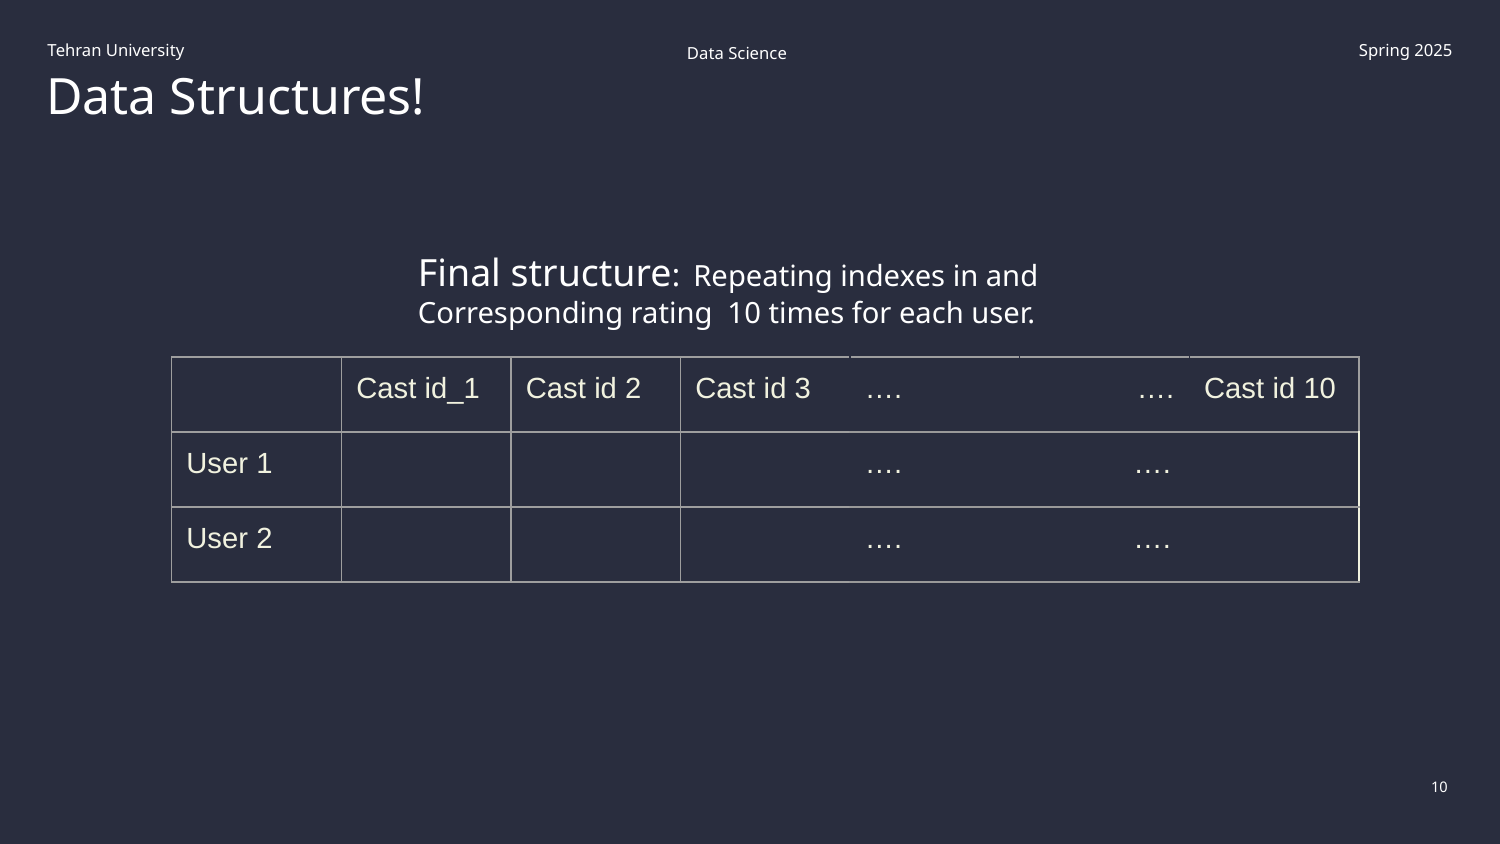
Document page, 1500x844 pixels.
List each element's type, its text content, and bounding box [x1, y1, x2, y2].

table_cell User 2 [172, 508, 341, 581]
table_header Cast id 10 [1190, 358, 1358, 431]
table_cell [512, 508, 680, 581]
table_cell [681, 508, 849, 581]
table_header Cast id 3 [681, 358, 849, 431]
table_cell [681, 433, 849, 506]
table_cell [1190, 433, 1358, 506]
table_cell …. [851, 433, 1019, 506]
subtitle Data Science [686, 29, 978, 65]
subtitle Tehran University [47, 26, 395, 63]
text_box Final structure: Repeating indexes in and Corresponding rating 10 times for each user. [402, 234, 1098, 345]
table_cell …. [851, 508, 1019, 581]
table_header Cast id 2 [512, 358, 680, 431]
table_cell [512, 433, 680, 506]
title Data Structures! [46, 71, 766, 143]
table_header Cast id_1 [342, 358, 510, 431]
table_cell [342, 433, 510, 506]
table_cell …. [1020, 433, 1189, 506]
table_cell User 1 [172, 433, 341, 506]
table_header …. [1020, 358, 1189, 431]
table_header [172, 358, 341, 431]
table_cell …. [1020, 508, 1189, 581]
table_cell [342, 508, 510, 581]
table_header …. [851, 358, 1019, 431]
subtitle Spring 2025 [1078, 26, 1453, 63]
table_cell [1190, 508, 1358, 581]
